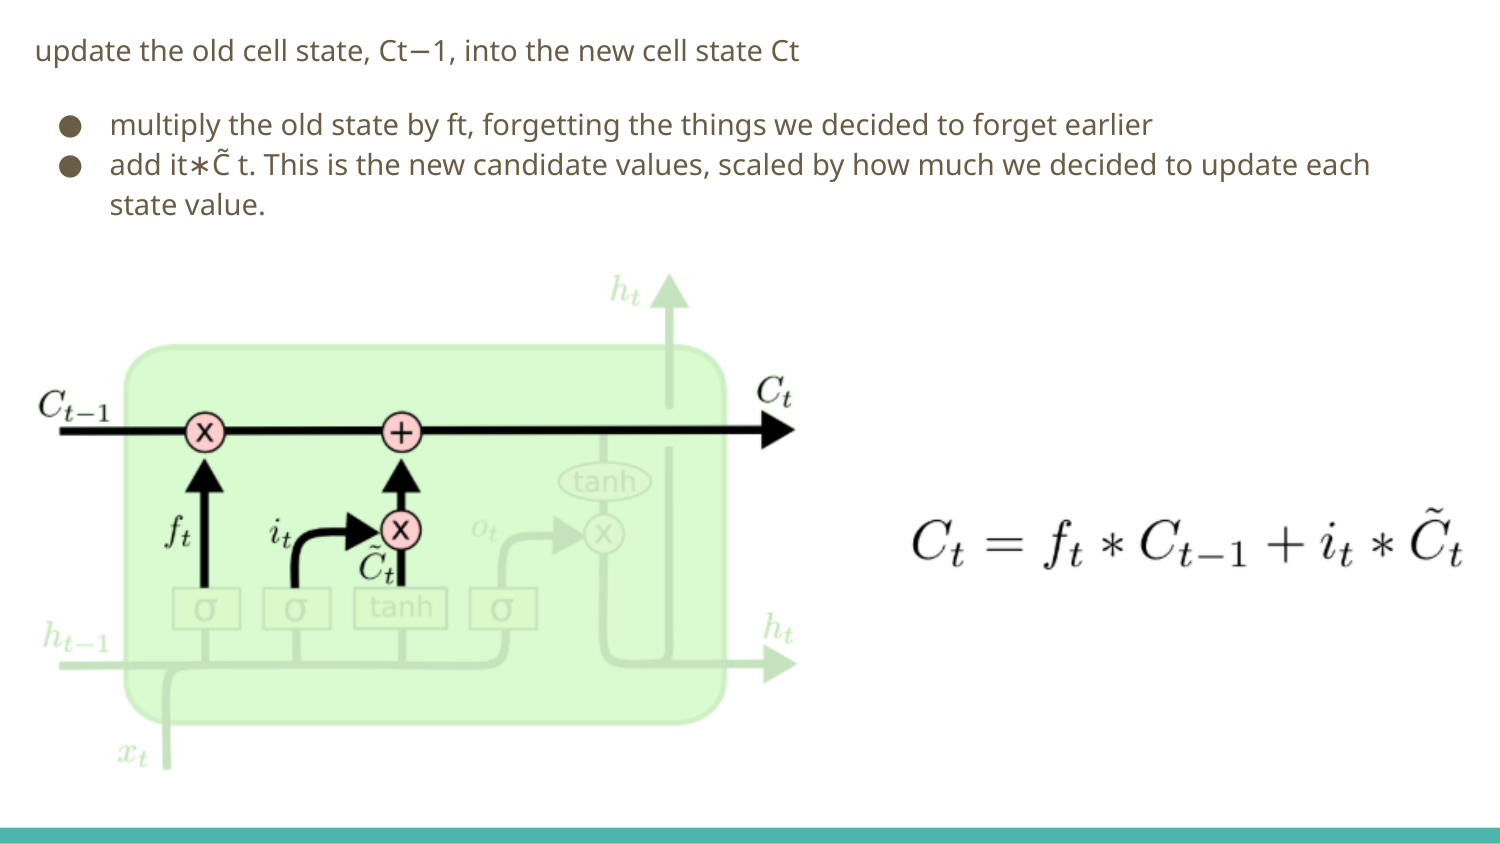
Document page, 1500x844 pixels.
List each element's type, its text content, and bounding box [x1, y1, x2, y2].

list update the old cell state, Ct−1, into the new cell state Ct multiply the old state by ft, forgetting the things we decided to forget earlier add it∗C̃ t. This is the new candidate values, scaled by how much we decided to update each state value. [19, 12, 1418, 253]
picture [0, 254, 1500, 800]
